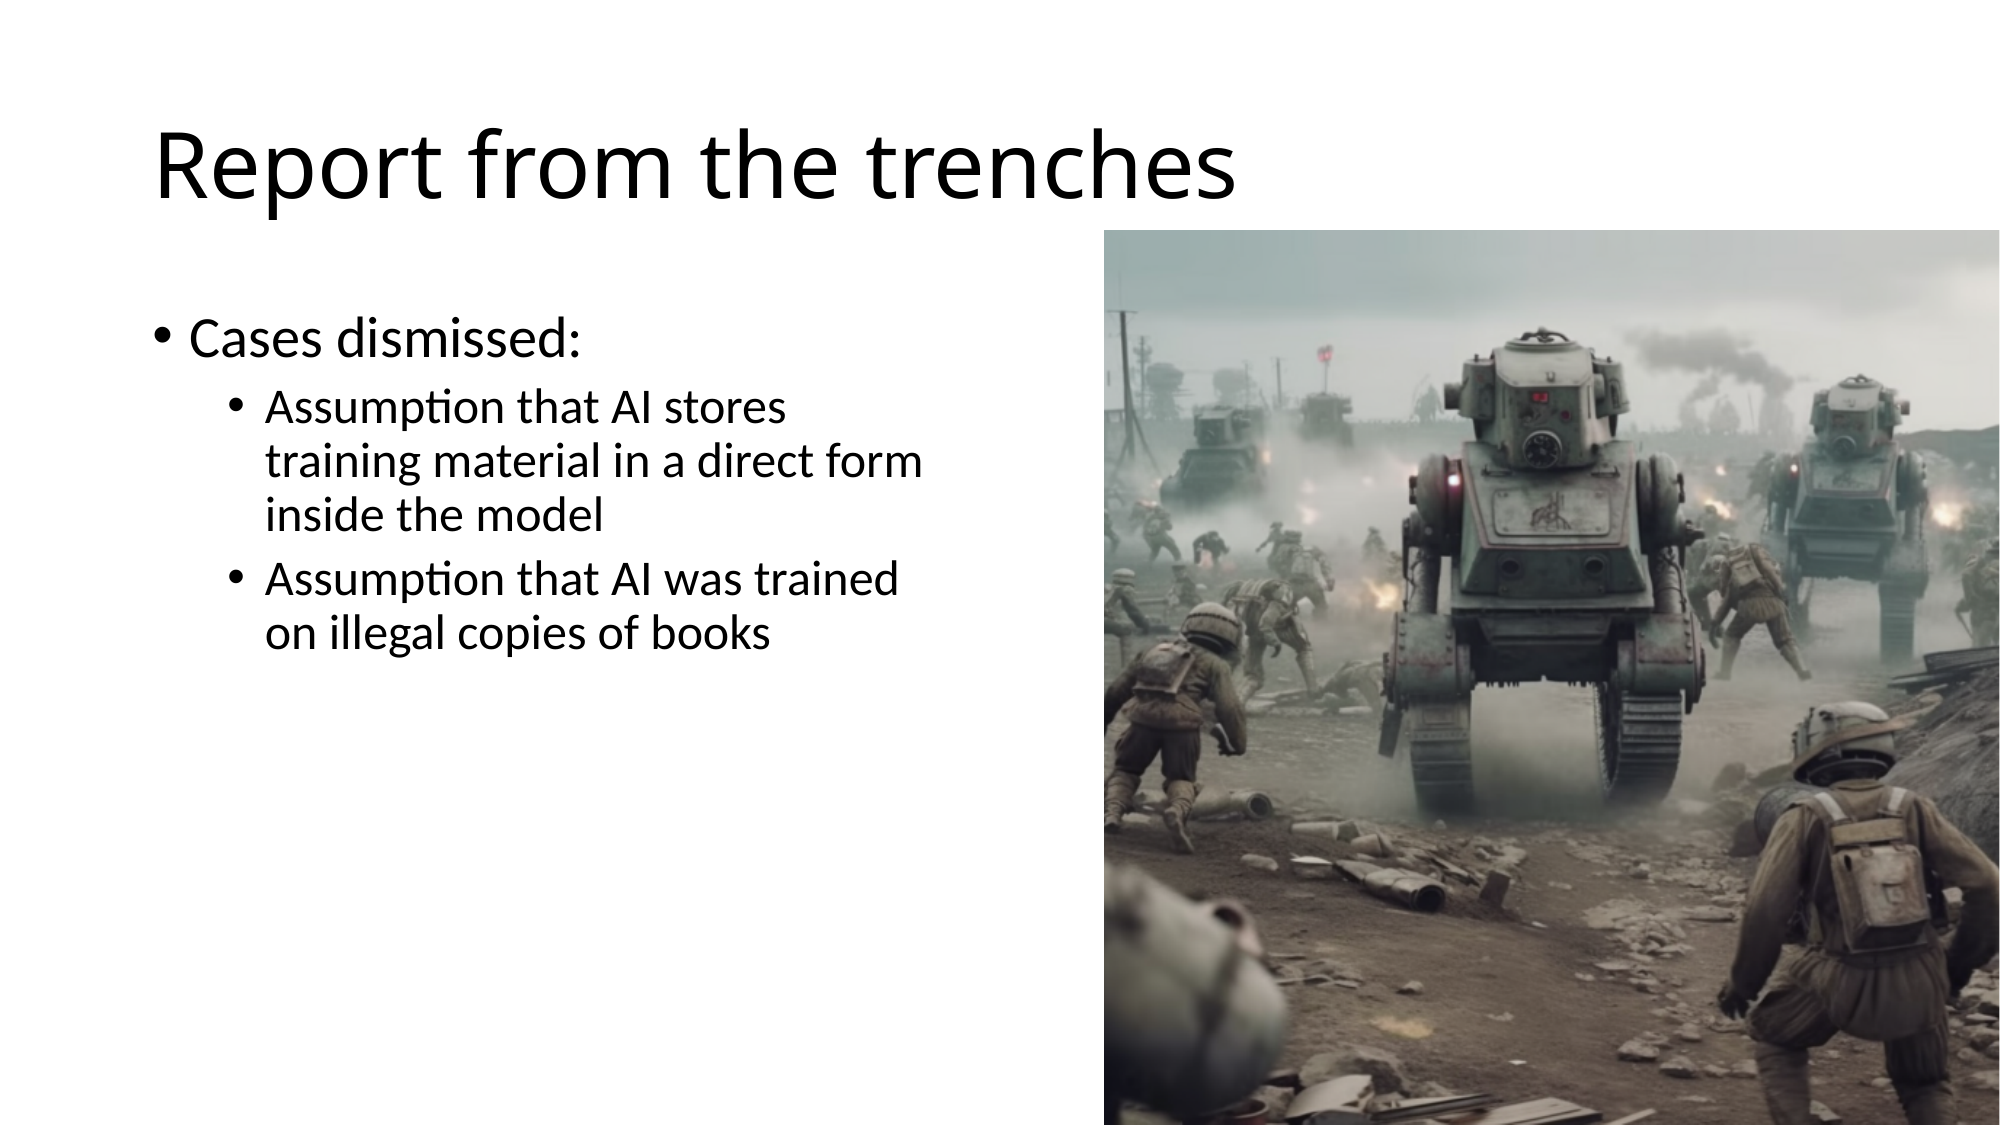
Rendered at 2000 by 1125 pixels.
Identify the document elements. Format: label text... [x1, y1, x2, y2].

title Report from the trenches [137, 59, 1862, 278]
picture [1104, 230, 2000, 1125]
list Cases dismissed: Assumption that AI stores training material in a direct form inside the model Assumption that AI was trained on illegal copies of books [137, 299, 968, 1014]
